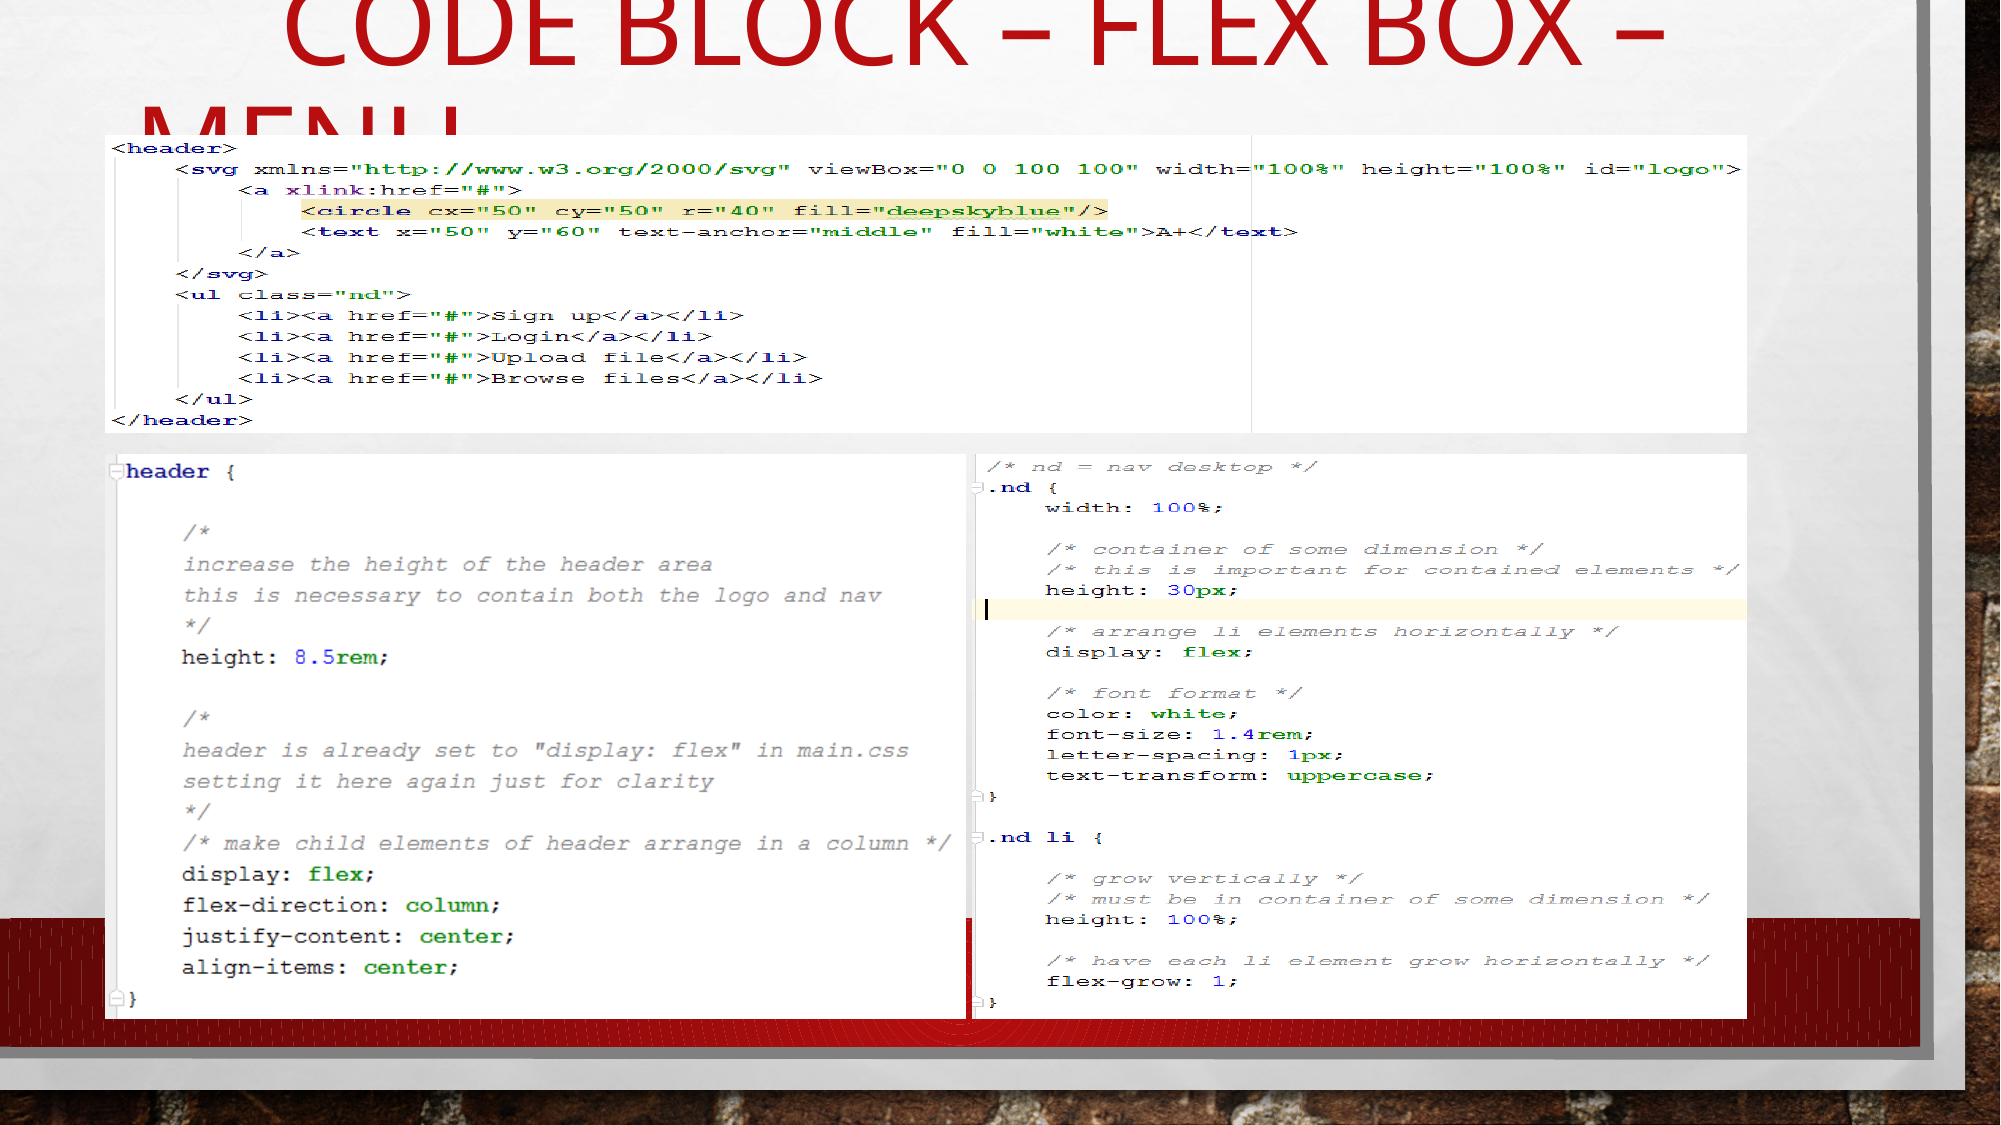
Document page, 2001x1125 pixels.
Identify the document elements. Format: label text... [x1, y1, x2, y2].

title CODE BLOCK – FLEX BOX – MENU [119, 0, 1825, 185]
picture [105, 454, 966, 1019]
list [971, 454, 1747, 1019]
picture [105, 135, 1747, 434]
picture [0, 0, 2000, 1125]
